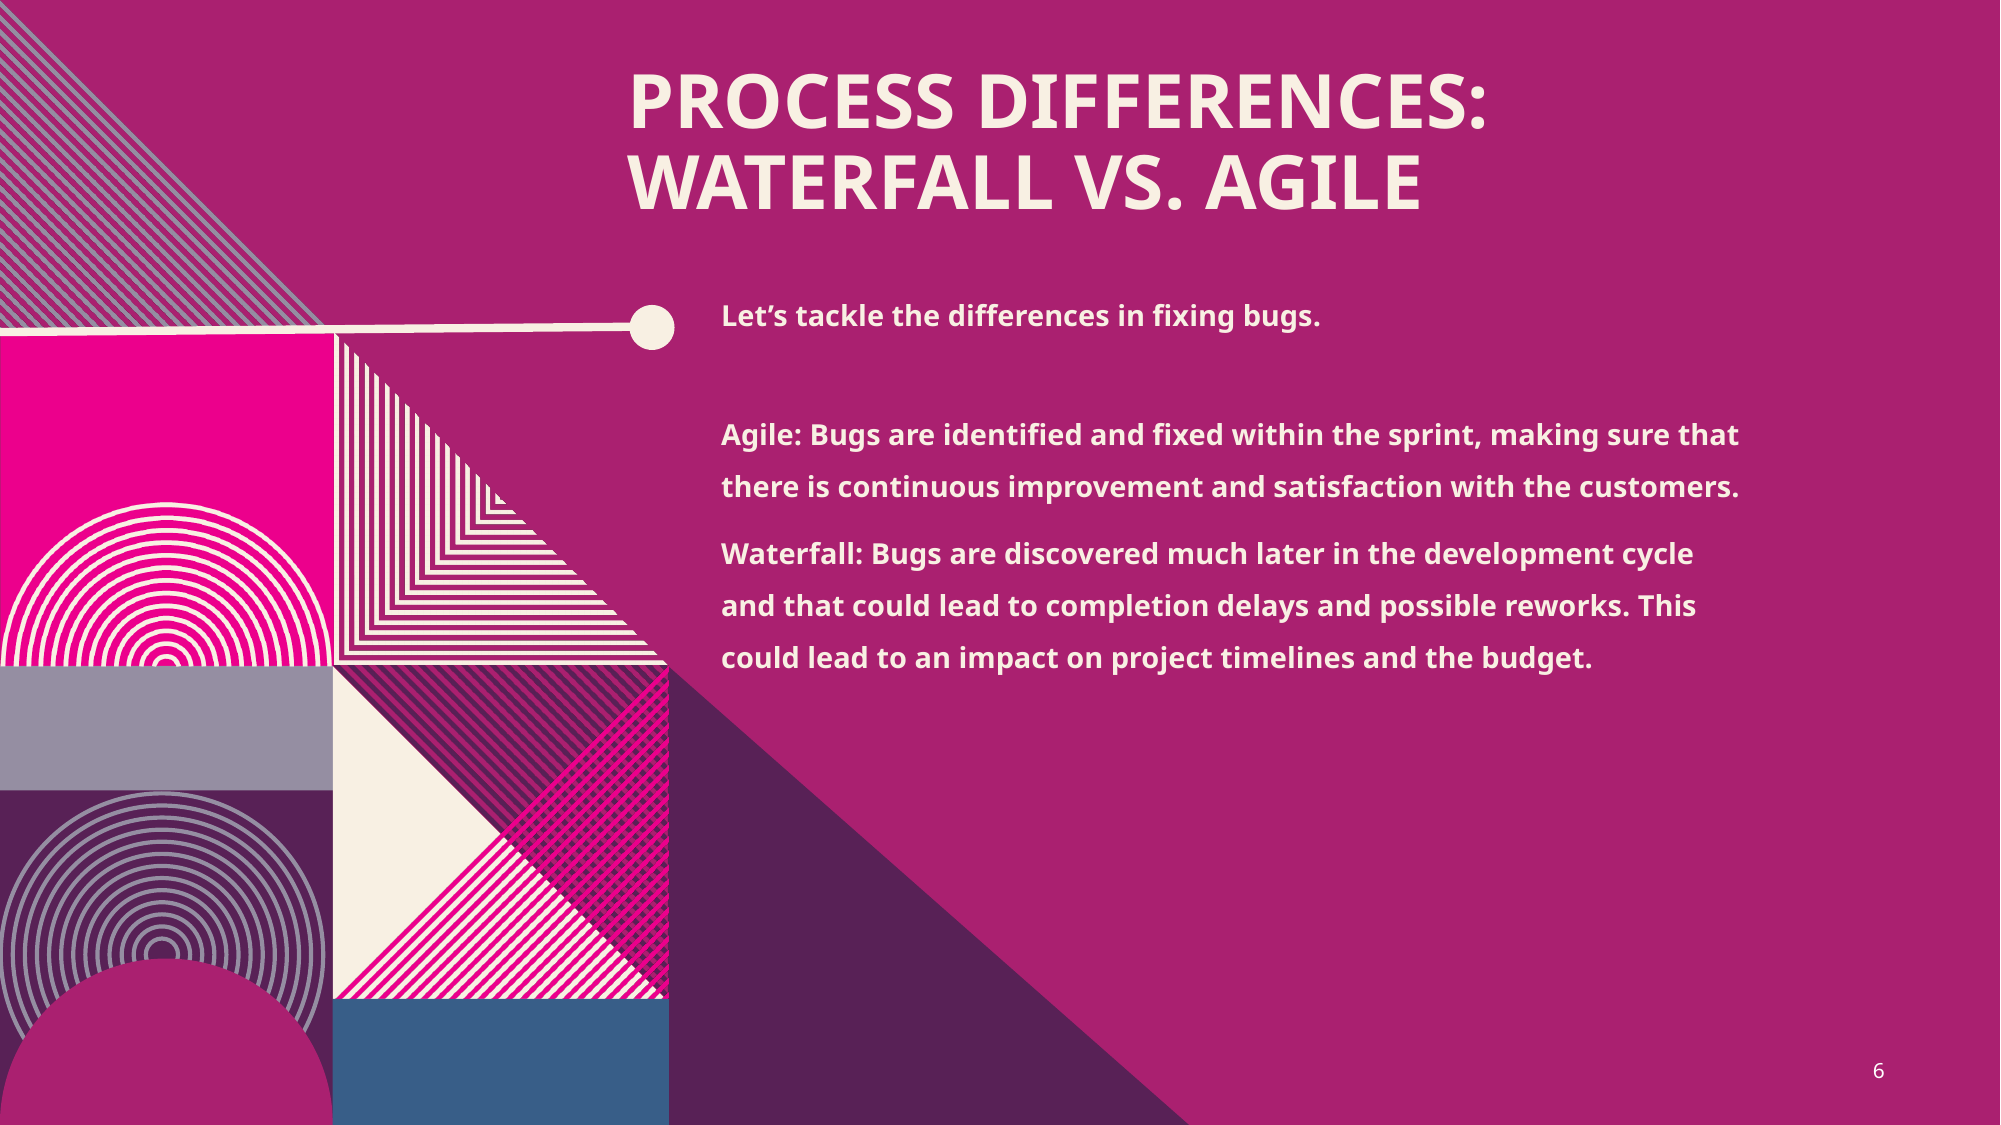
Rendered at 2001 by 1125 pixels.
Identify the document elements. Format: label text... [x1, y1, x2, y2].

picture [0, 0, 333, 327]
title Process differences: waterfall vs. agile [612, 49, 1671, 234]
slide_number 6 [1824, 1042, 1900, 1102]
subtitle Let’s tackle the differences in fixing bugs. Agile: Bugs are identified and fixed within the sprint, making sure that there is continuous improvement and satisfaction with the customers. Waterfall: Bugs are discovered much later in the development cycle and that could lead to completion delays and possible reworks. This could lead to an impact on project timelines and the budget. [706, 272, 1764, 757]
picture [333, 332, 669, 998]
picture [0, 502, 332, 667]
